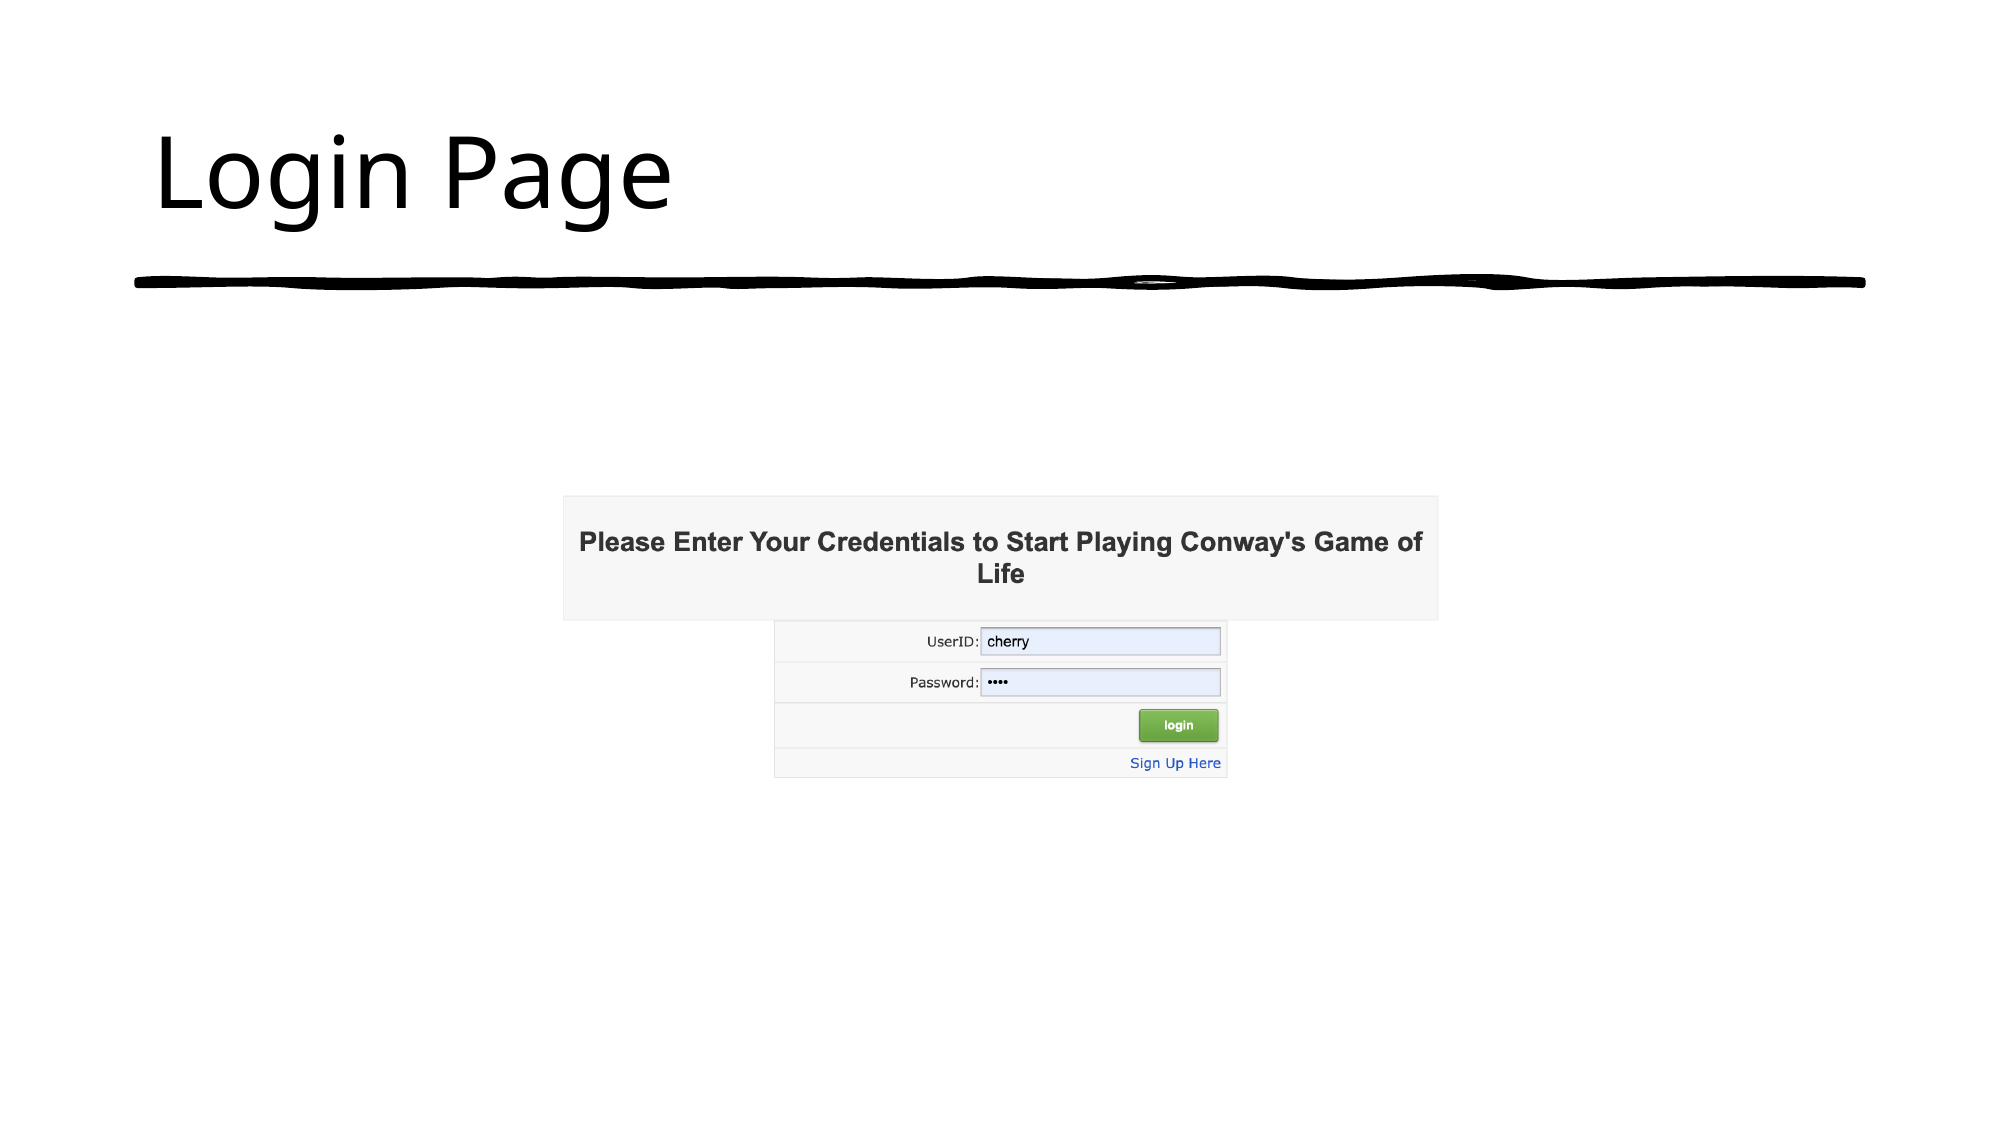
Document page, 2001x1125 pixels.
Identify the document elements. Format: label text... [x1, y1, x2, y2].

title Login Page [137, 59, 1863, 278]
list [137, 442, 1863, 888]
